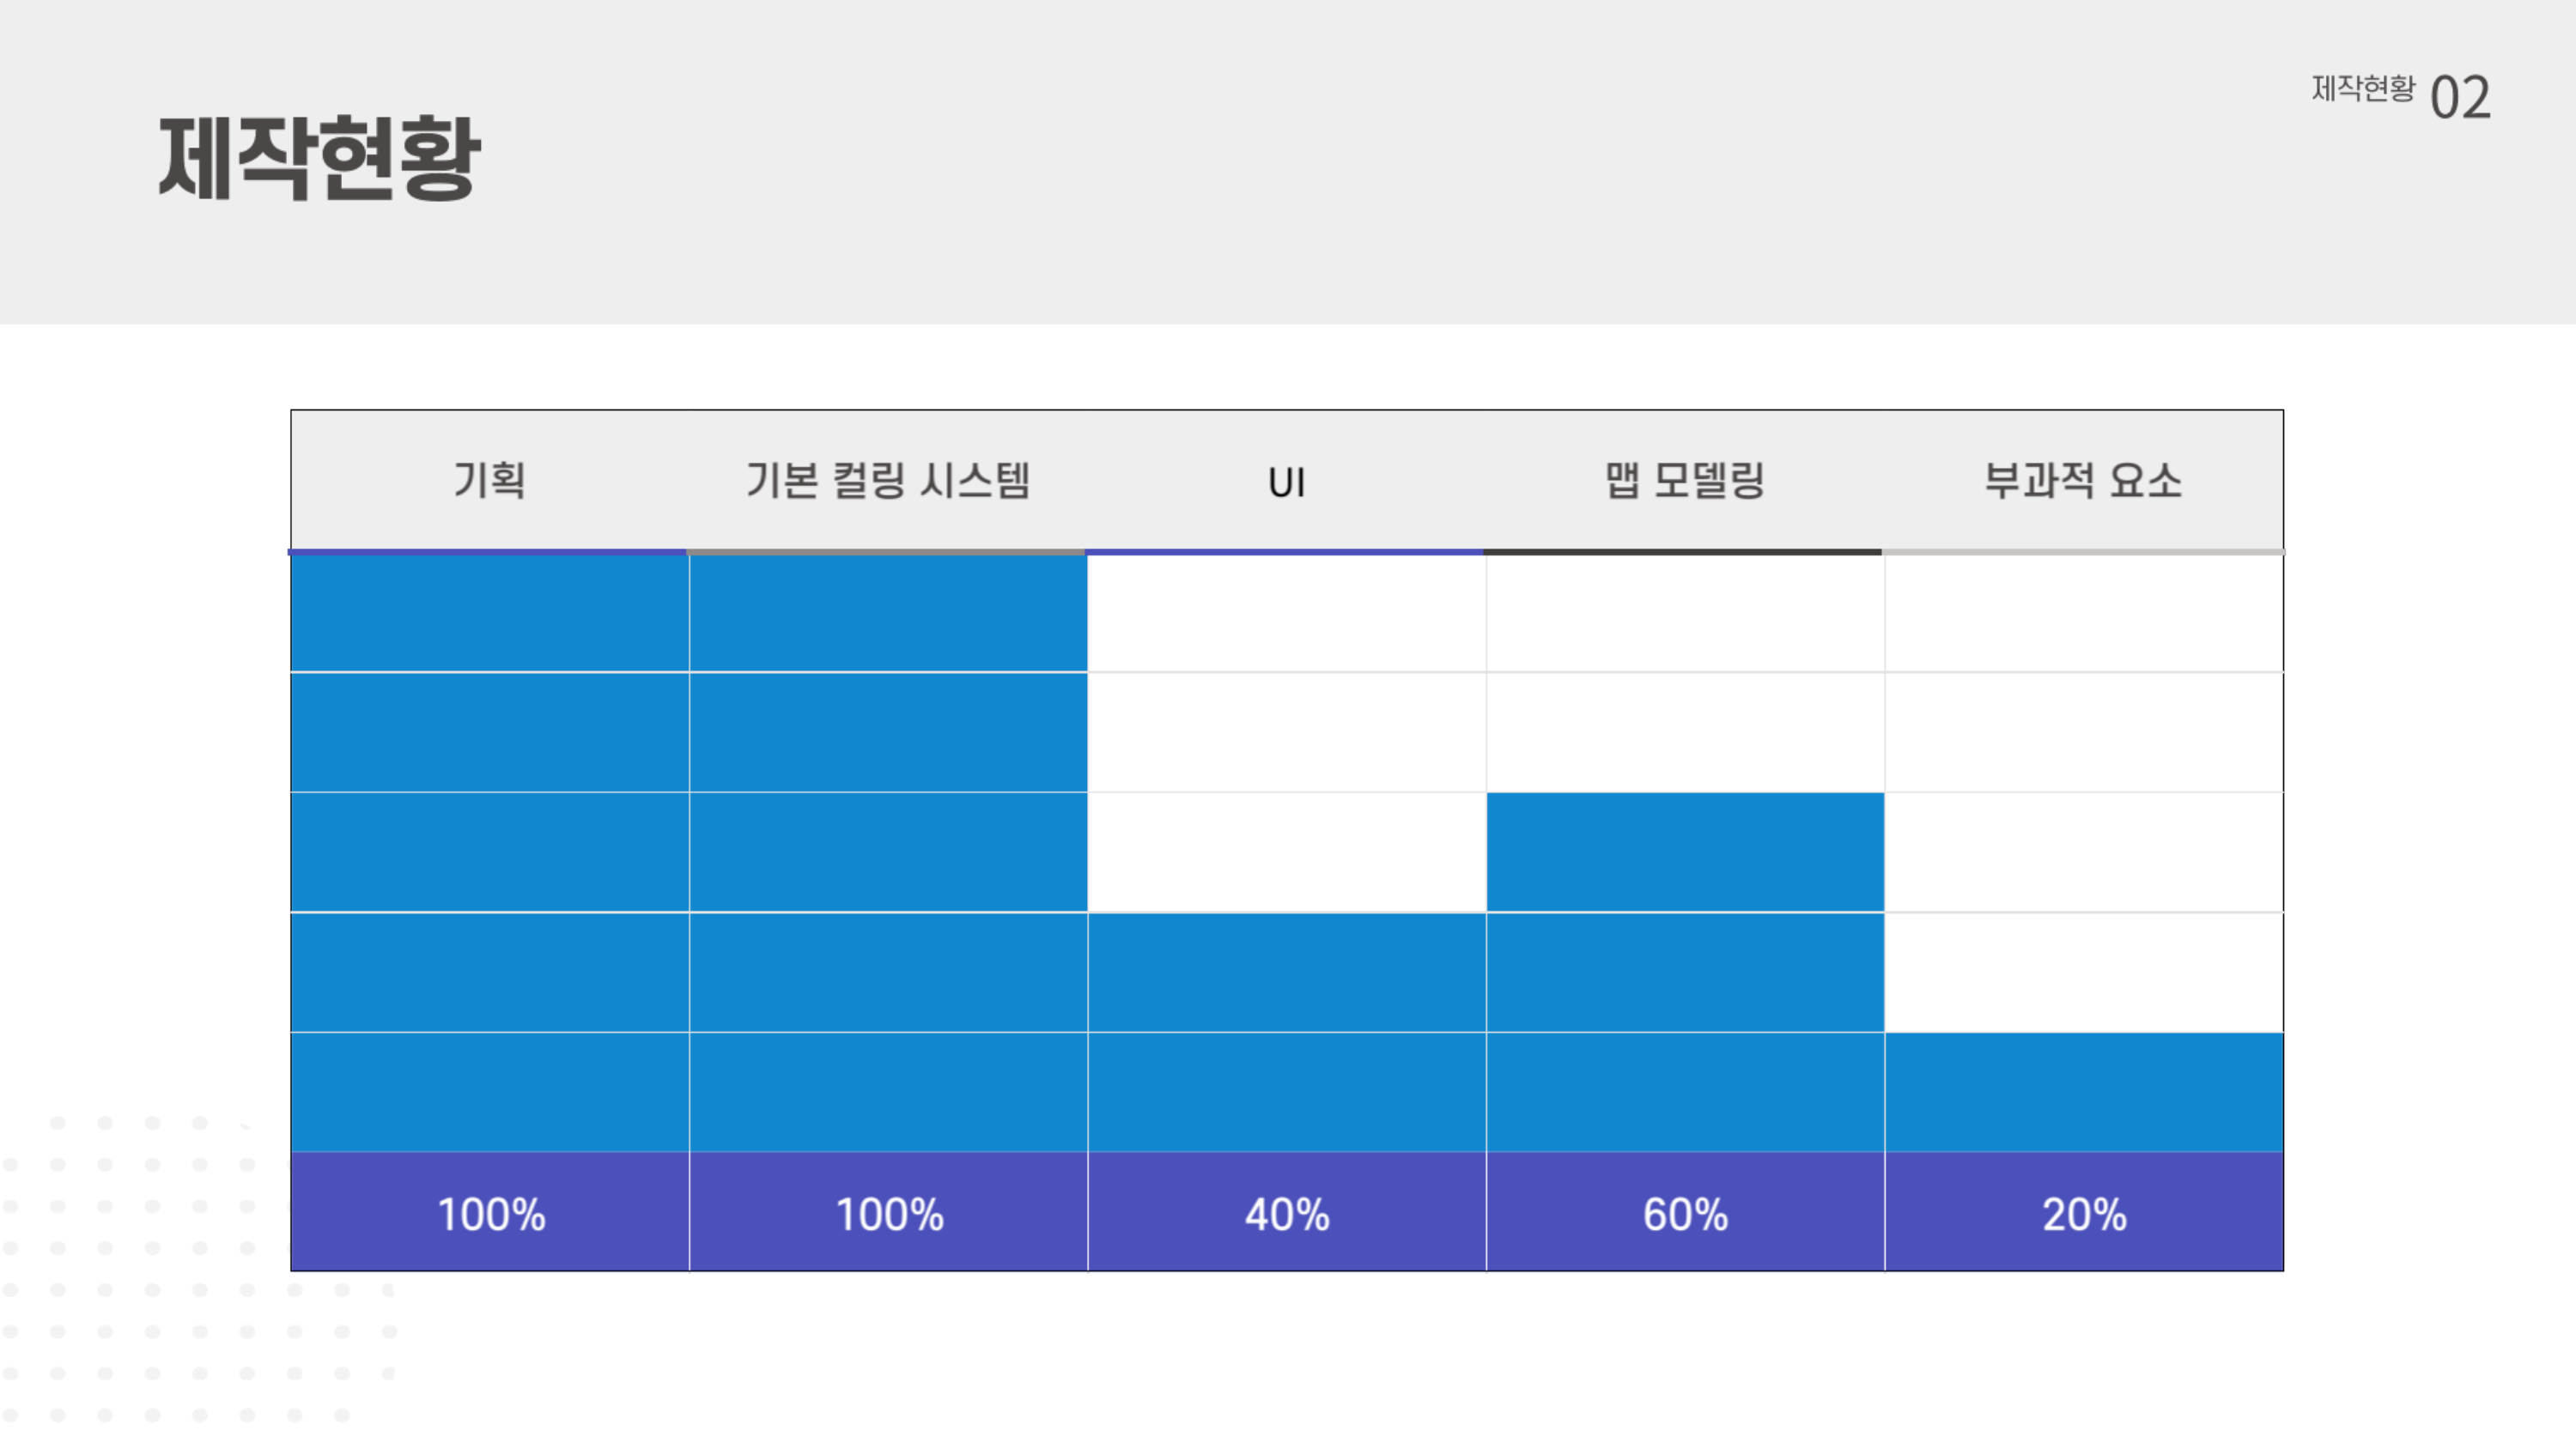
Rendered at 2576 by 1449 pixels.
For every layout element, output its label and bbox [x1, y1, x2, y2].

text_box [2081, 55, 2494, 136]
picture [0, 0, 2576, 1449]
